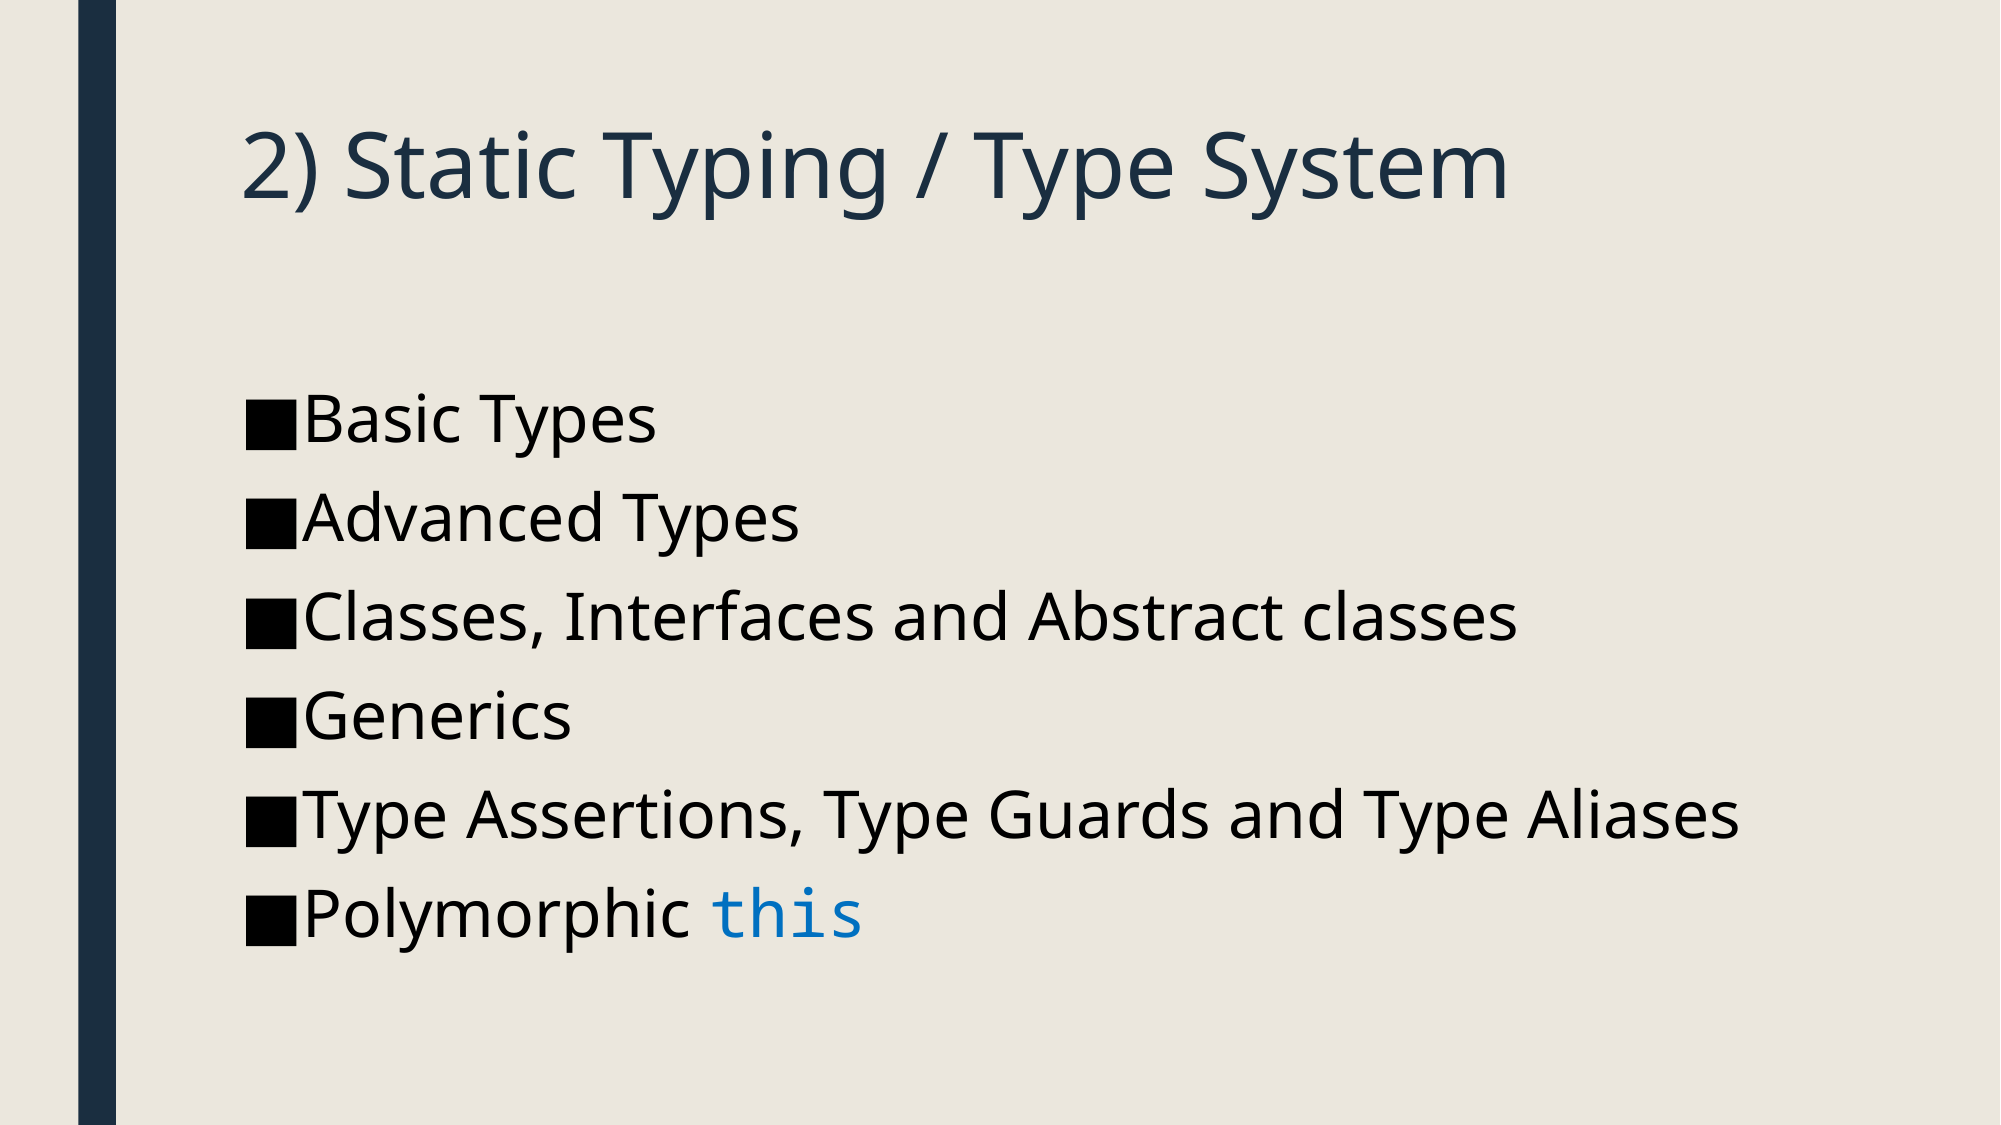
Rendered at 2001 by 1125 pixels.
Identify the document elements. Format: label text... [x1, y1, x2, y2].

title 2) Static Typing / Type System [225, 112, 1800, 357]
list Basic Types Advanced Types Classes, Interfaces and Abstract classes Generics Type Assertions, Type Guards and Type Aliases Polymorphic this [225, 375, 1800, 963]
